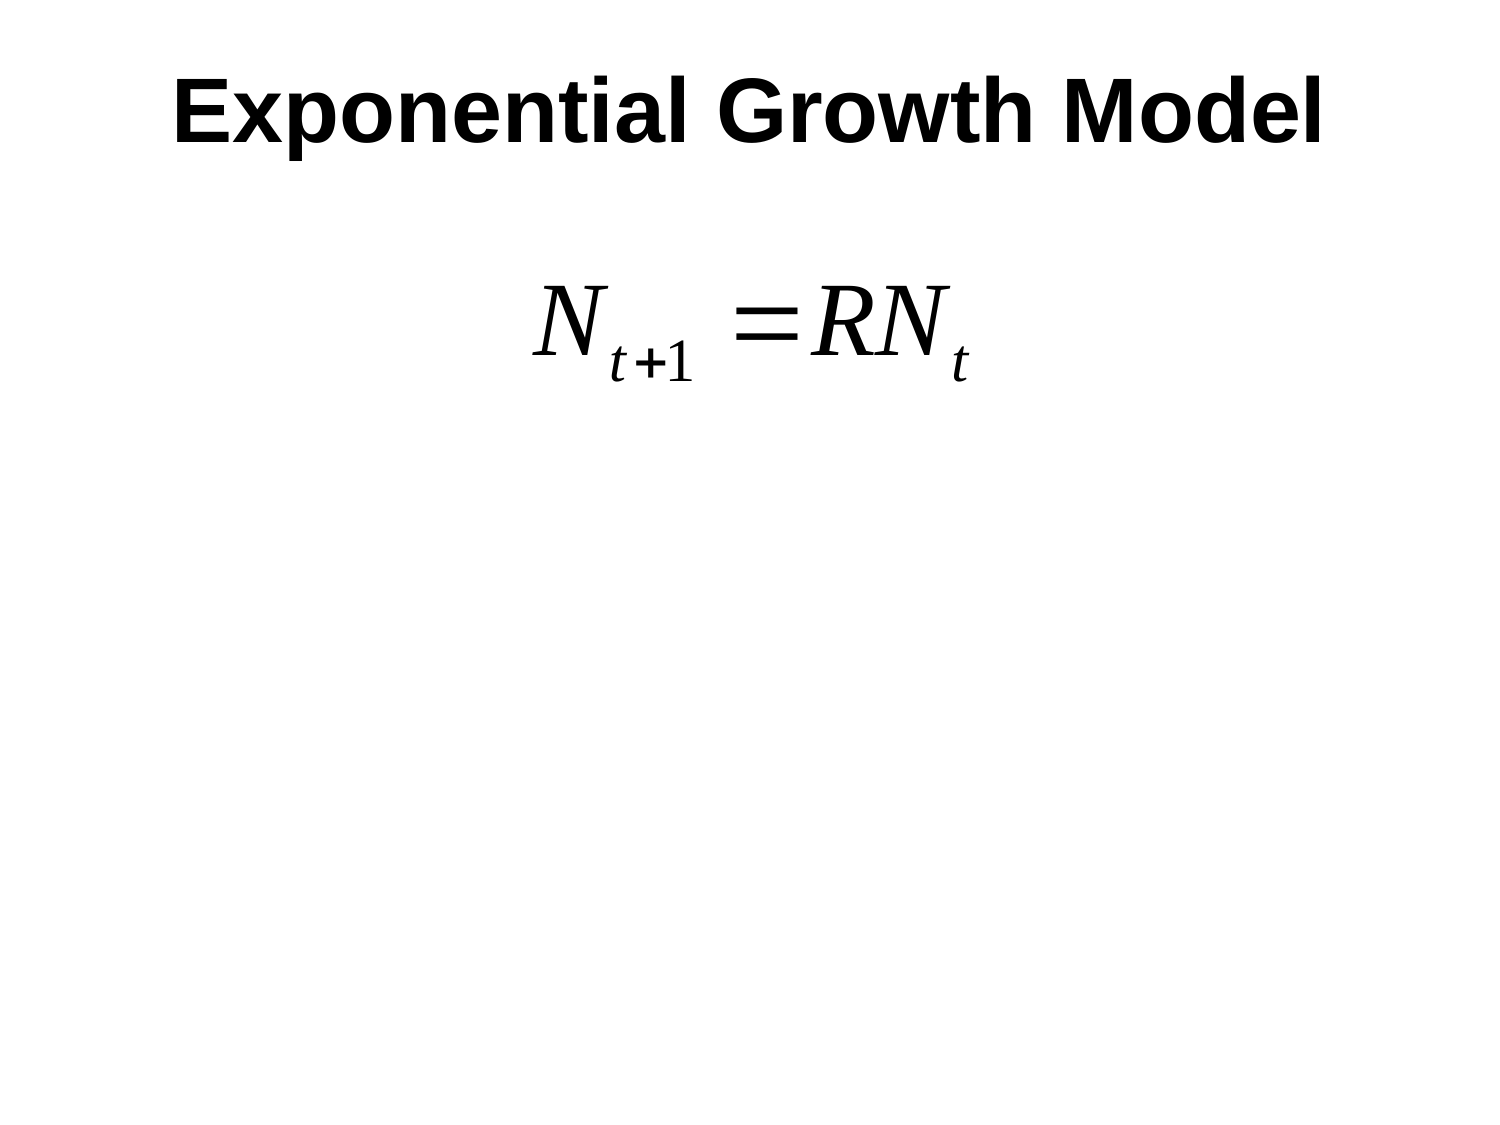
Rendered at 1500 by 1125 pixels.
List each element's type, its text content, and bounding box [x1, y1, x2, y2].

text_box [512, 249, 988, 409]
title Exponential Growth Model [75, 12, 1425, 200]
